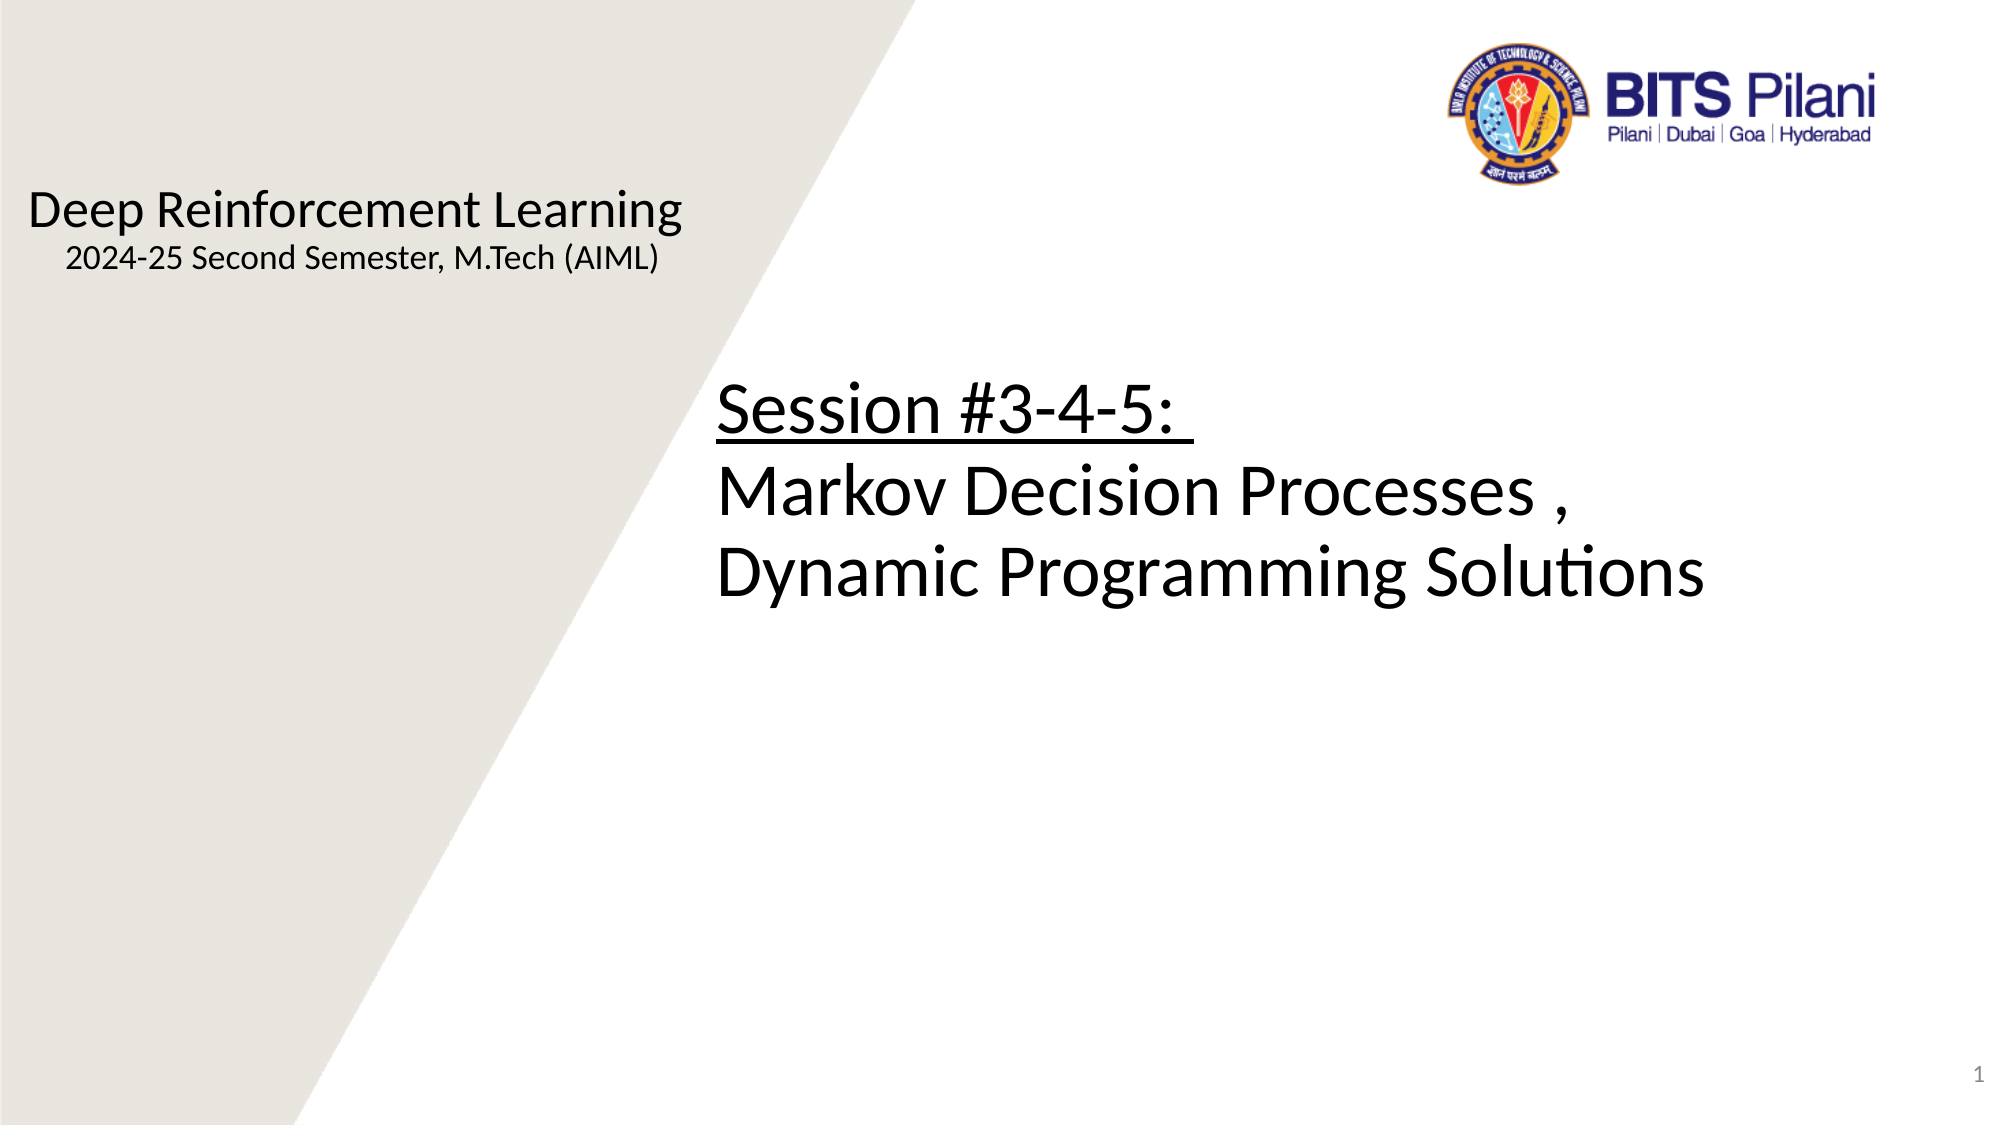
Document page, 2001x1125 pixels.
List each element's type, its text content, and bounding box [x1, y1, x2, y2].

picture [0, 0, 916, 1125]
title Session #3-4-5: Markov Decision Processes , Dynamic Programming Solutions [701, 505, 1907, 620]
slide_number 1 [1550, 1042, 2000, 1103]
picture [1447, 43, 1995, 186]
